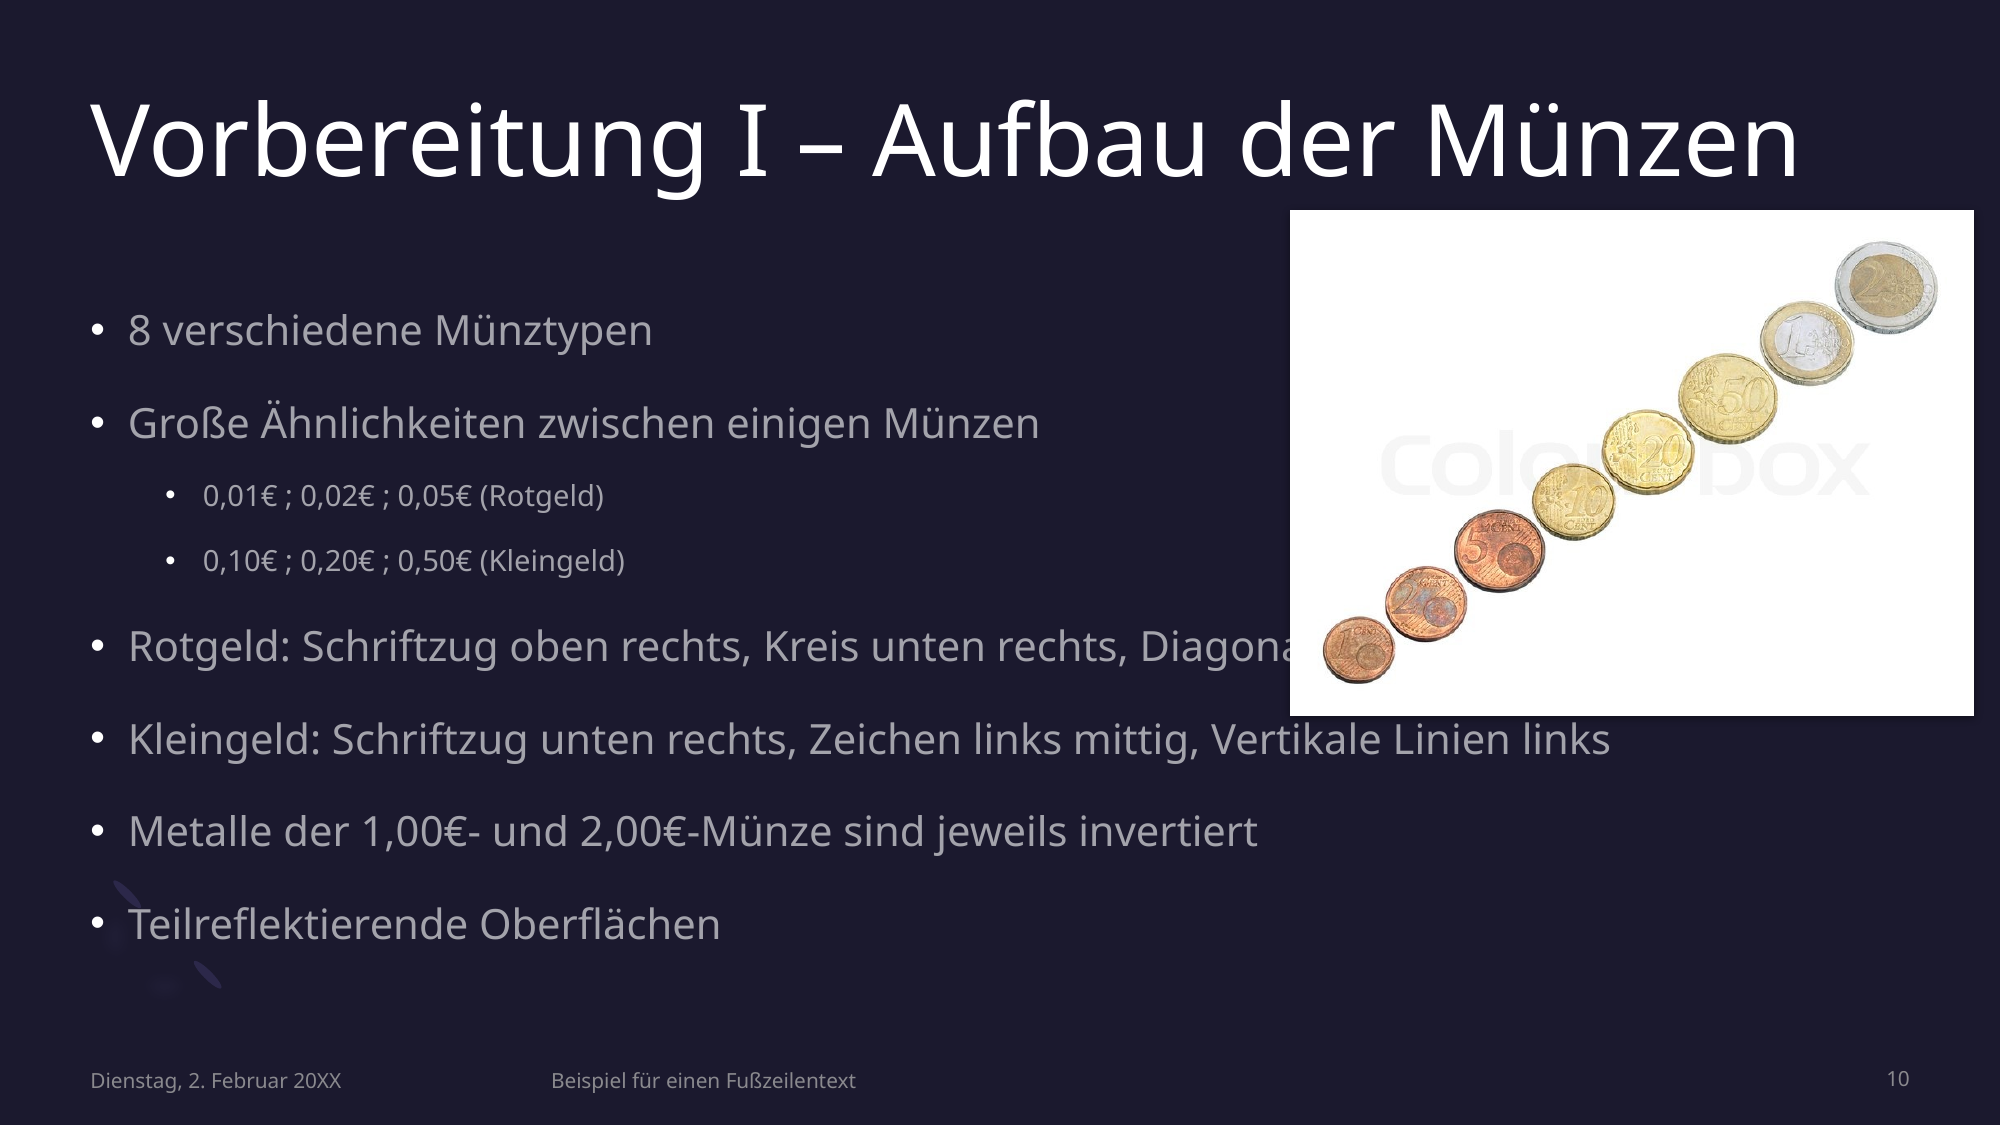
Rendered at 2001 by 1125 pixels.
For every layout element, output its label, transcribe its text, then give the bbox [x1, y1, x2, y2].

list 8 verschiedene Münztypen Große Ähnlichkeiten zwischen einigen Münzen 0,01€ ; 0,02€ ; 0,05€ (Rotgeld) 0,10€ ; 0,20€ ; 0,50€ (Kleingeld) Rotgeld: Schriftzug oben rechts, Kreis unten rechts, Diagonale Linien Kleingeld: Schriftzug unten rechts, Zeichen links mittig, Vertikale Linien links Metalle der 1,00€- und 2,00€-Münze sind jeweils invertiert Teilreflektierende Oberflächen [90, 299, 1910, 953]
picture [1304, 224, 1960, 702]
title Vorbereitung I – Aufbau der Münzen [90, 90, 1910, 299]
footer Beispiel für einen Fußzeilentext [551, 1067, 1598, 1093]
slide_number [90, 1067, 522, 1093]
slide_number 10 [1632, 1067, 1910, 1093]
